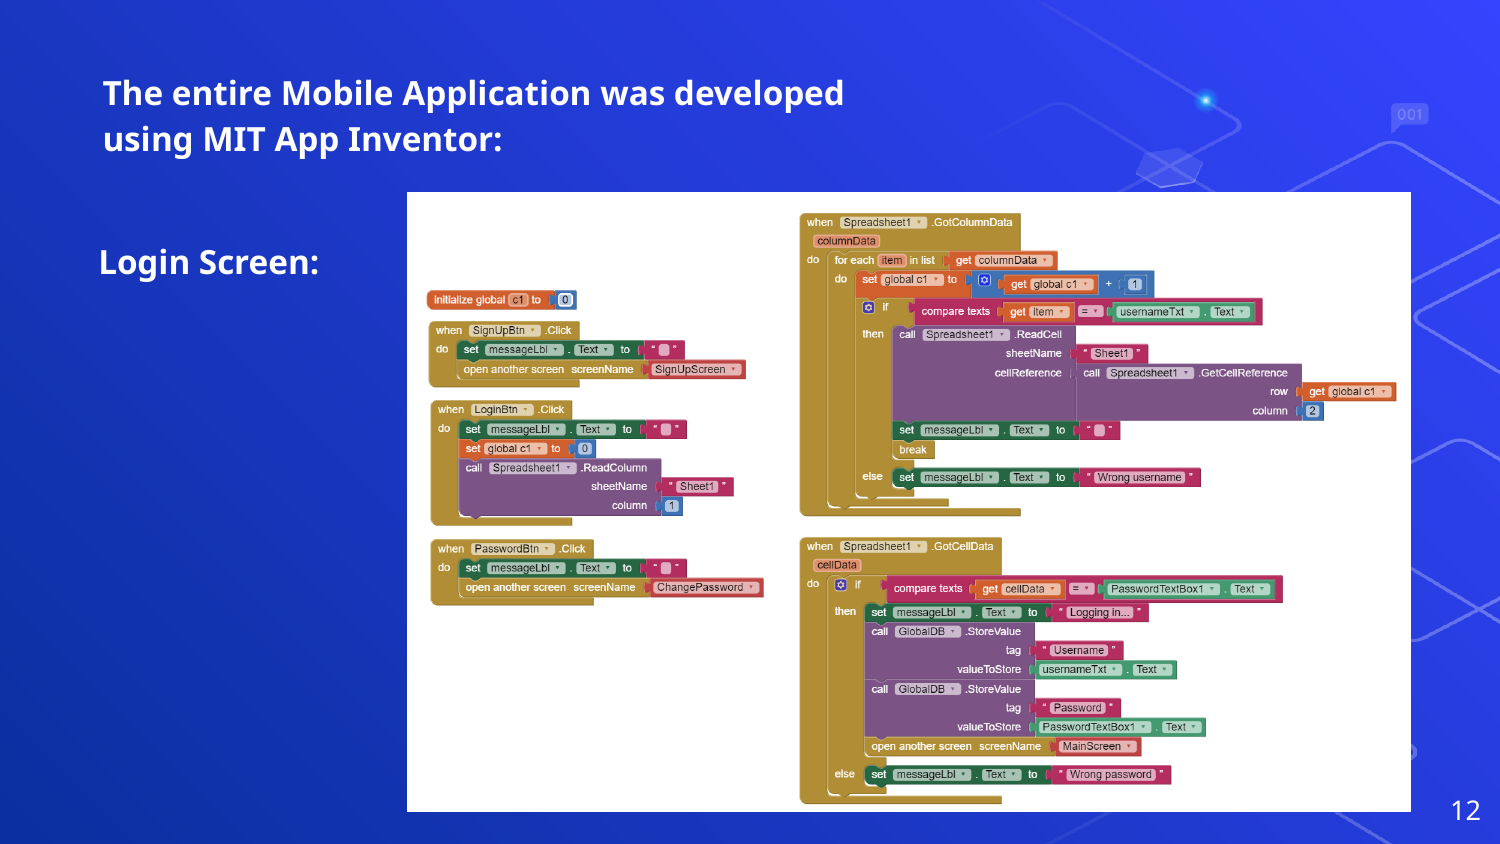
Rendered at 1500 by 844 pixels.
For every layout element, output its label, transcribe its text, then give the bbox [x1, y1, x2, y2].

list The entire Mobile Application was developed using MIT App Inventor: [83, 65, 904, 503]
picture [0, 0, 1500, 844]
text_box Login Screen: [83, 233, 352, 289]
slide_number 12 [1391, 779, 1482, 844]
